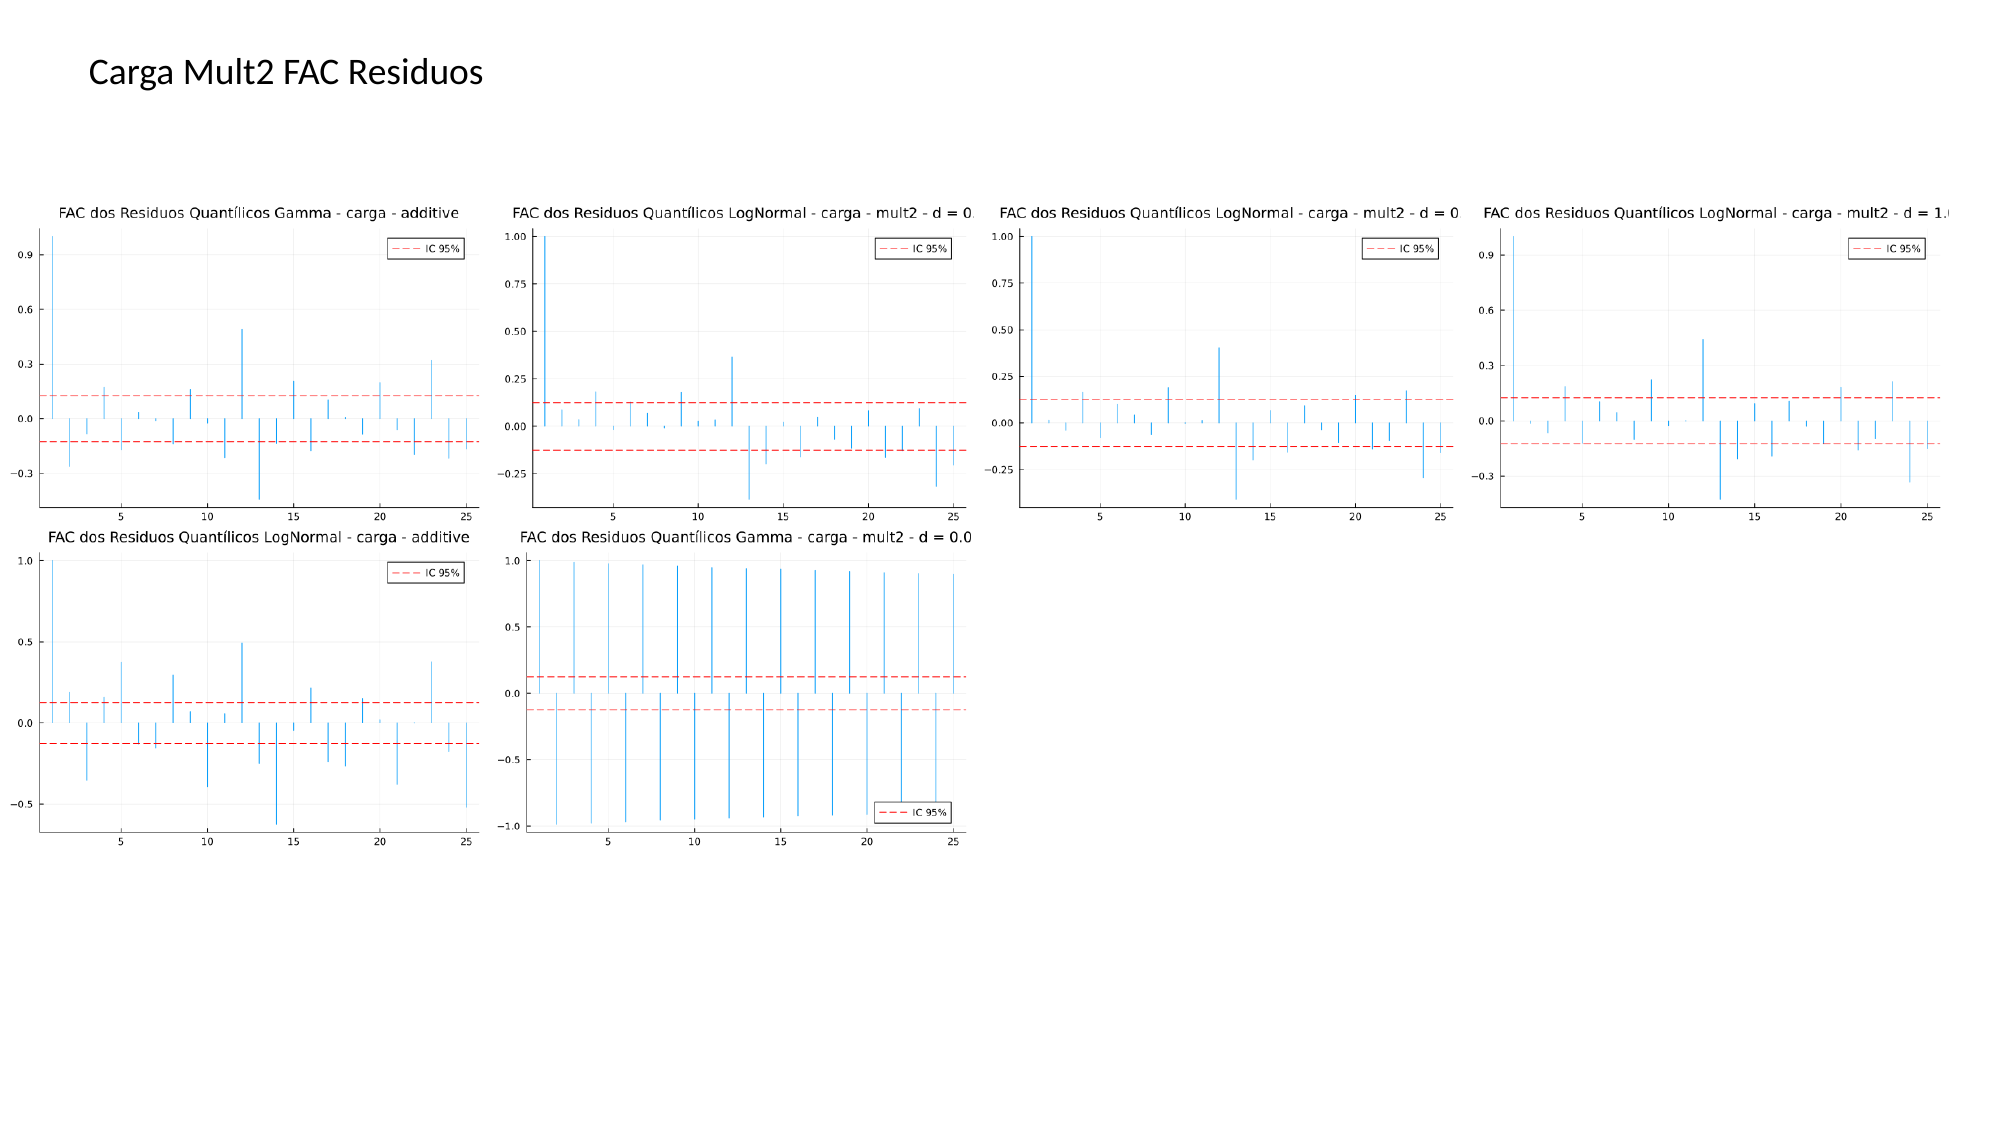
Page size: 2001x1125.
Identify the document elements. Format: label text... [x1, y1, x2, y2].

picture [0, 205, 1949, 855]
text_box Carga Mult2 FAC Residuos [74, 39, 562, 99]
